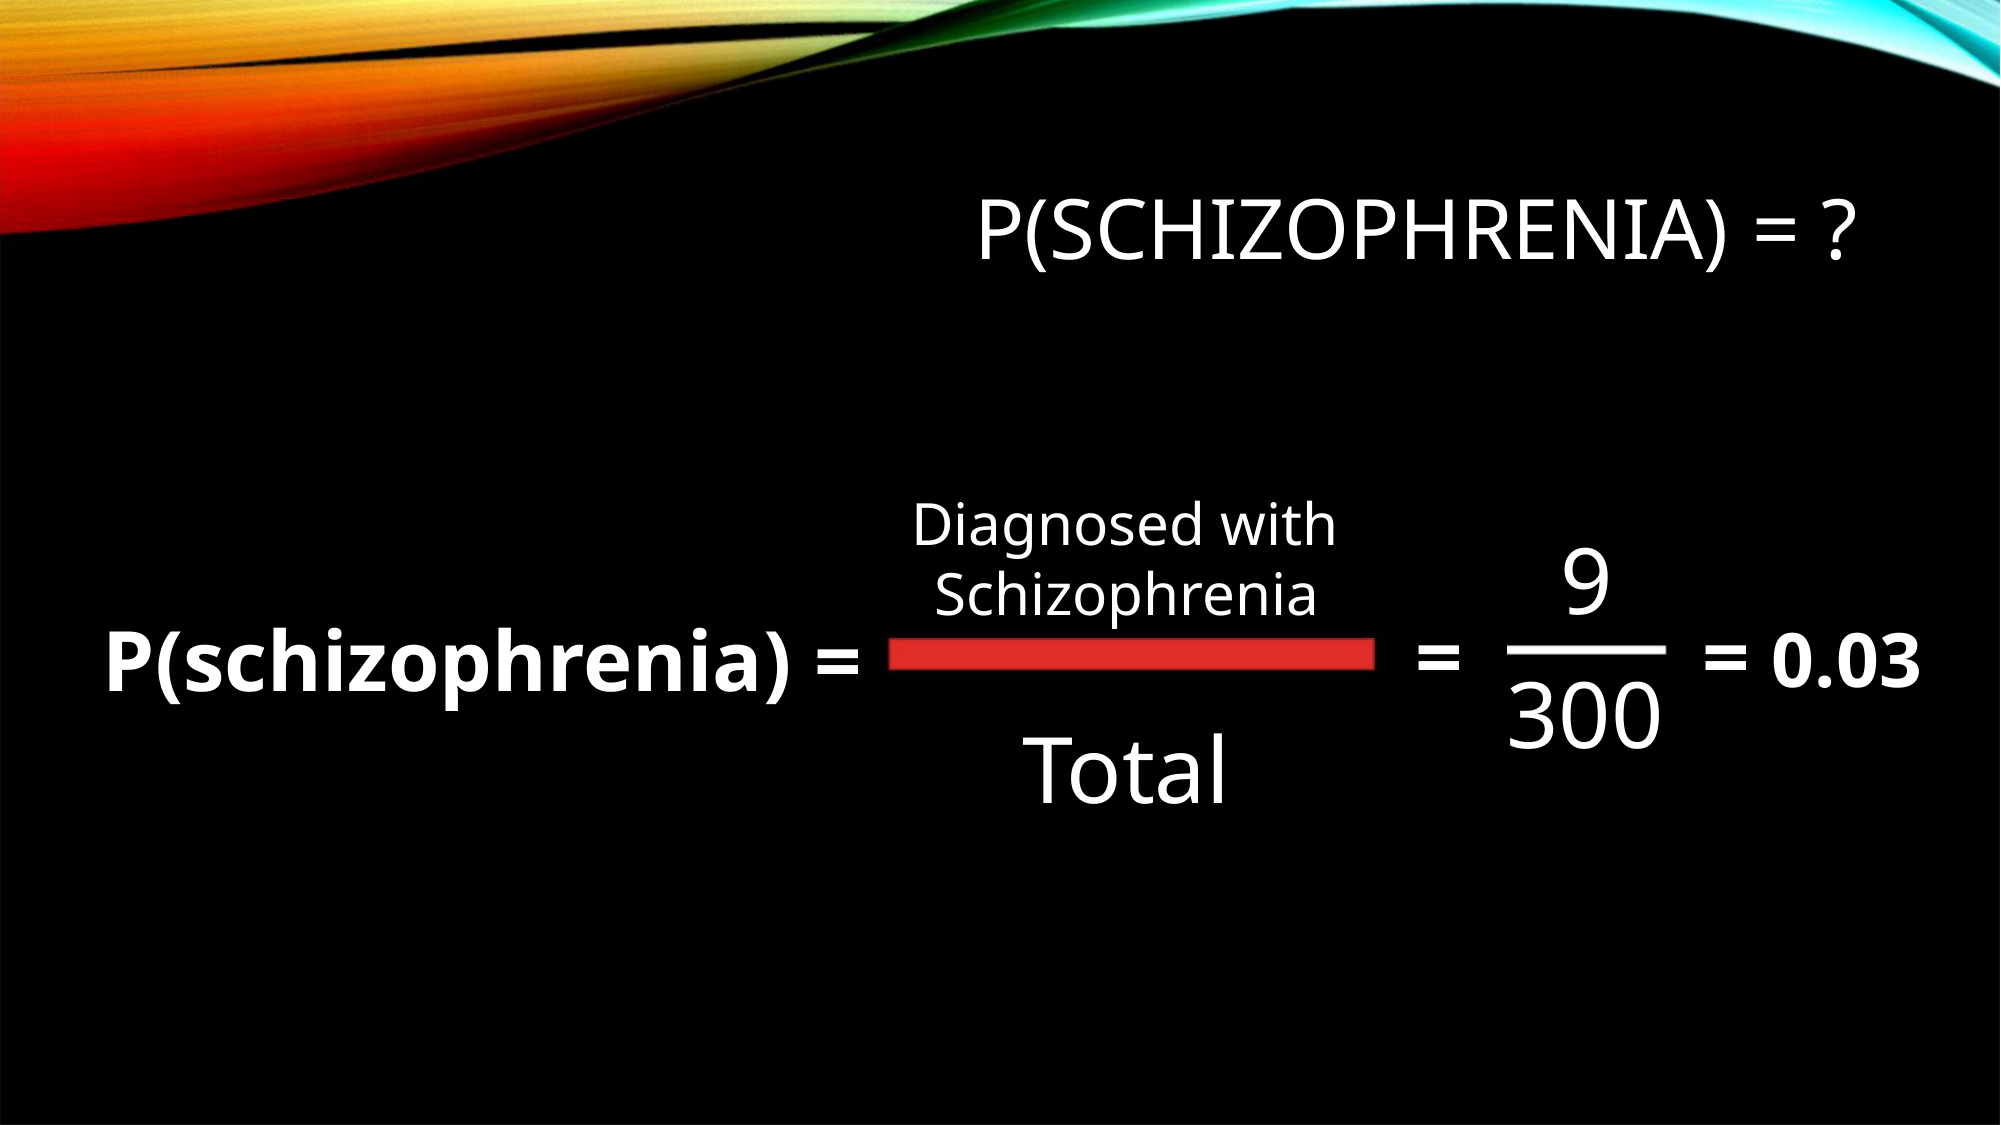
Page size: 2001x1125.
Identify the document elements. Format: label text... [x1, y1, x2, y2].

text_box Schizophrenia [934, 557, 1417, 628]
text_box Diagnosed with [911, 487, 1440, 558]
text_box = = 0.03 300 [1415, 603, 2000, 767]
text_box P(schizophrenia) = [102, 607, 973, 709]
text_box P(SCHIZOPHRENIA) = ? [974, 177, 2000, 277]
text_box Total [1022, 712, 1371, 822]
text_box [0, 0, 2000, 1125]
text_box 9 [1560, 541, 1749, 603]
